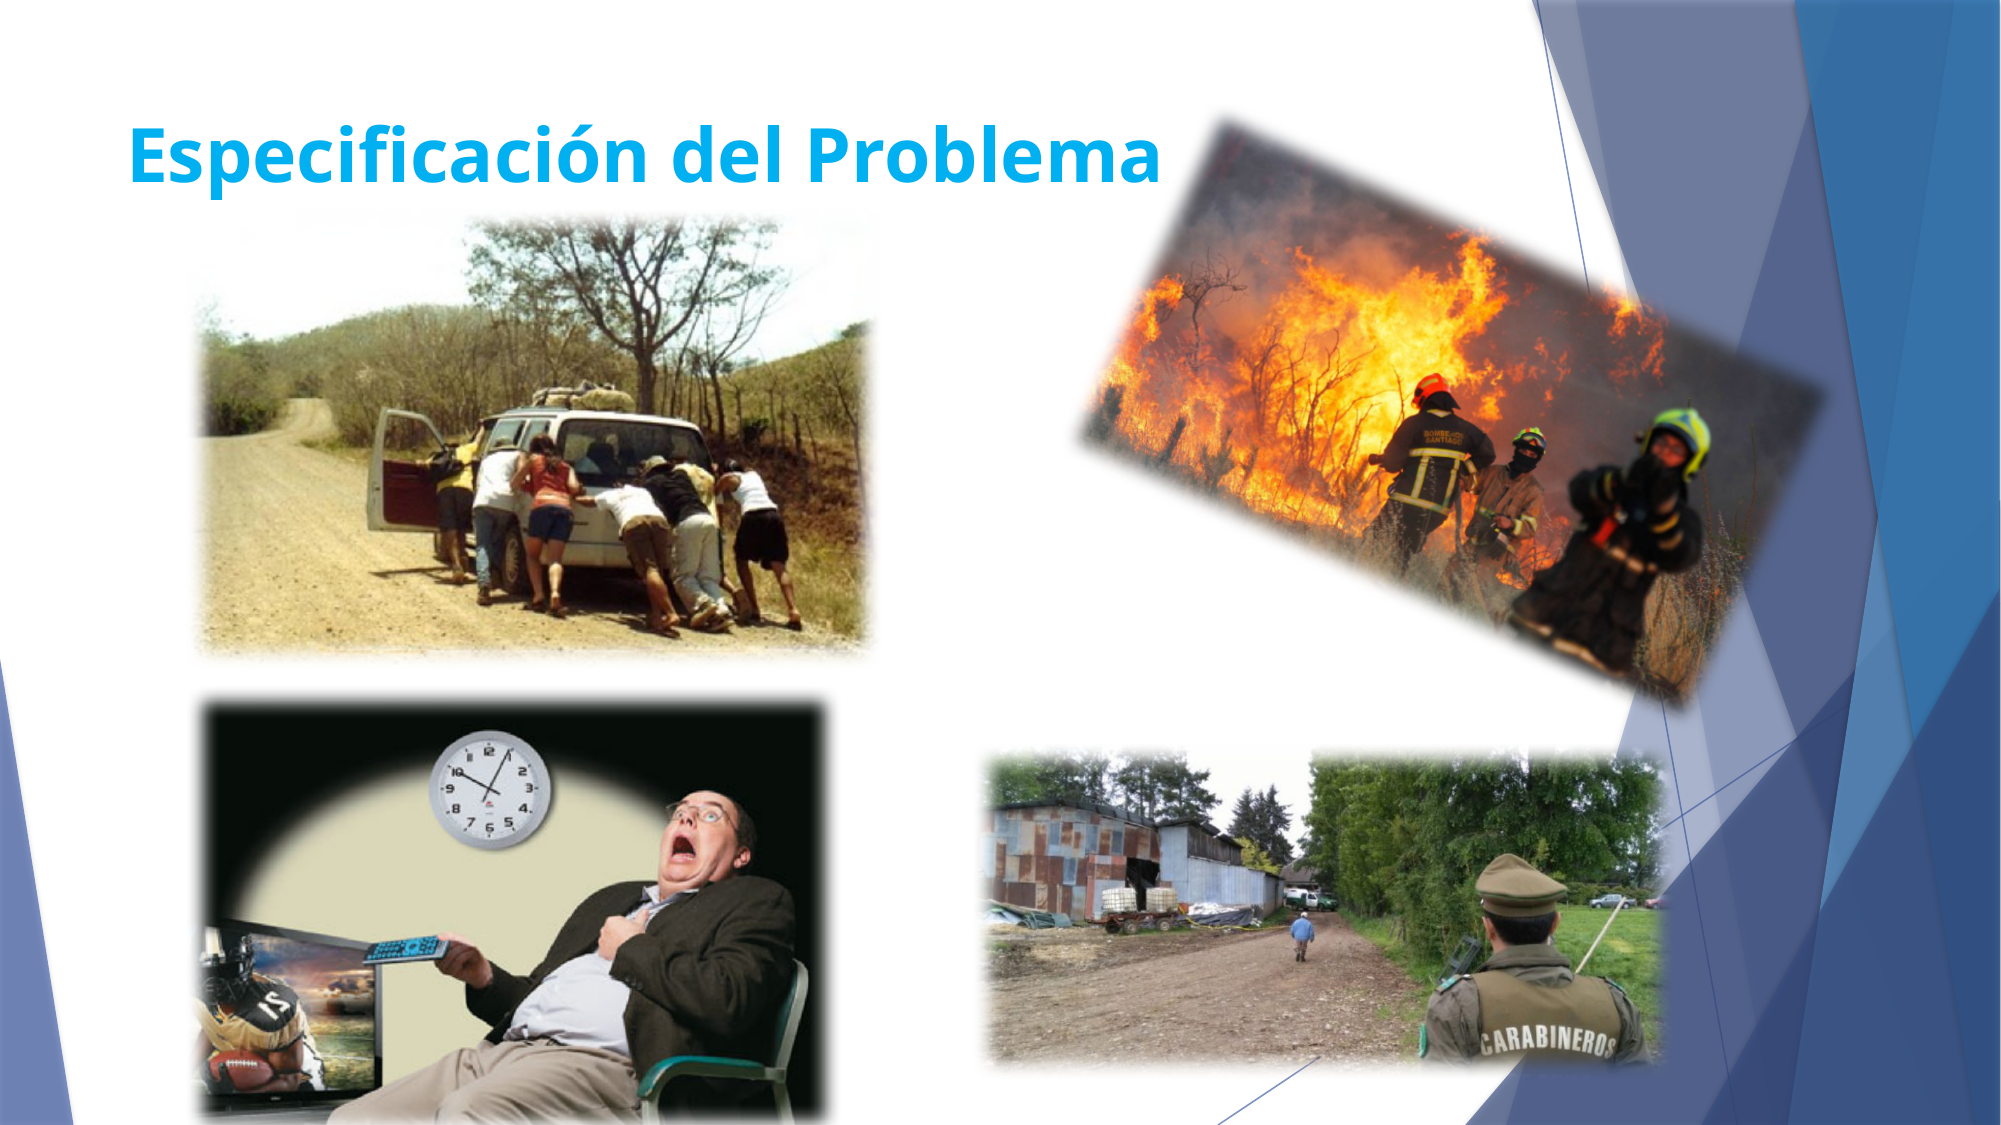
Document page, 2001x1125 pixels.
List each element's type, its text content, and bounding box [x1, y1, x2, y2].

picture [1094, 136, 1817, 699]
picture [972, 742, 1676, 1081]
title Especificación del Problema [111, 99, 1522, 317]
picture [184, 684, 842, 1125]
picture [184, 207, 883, 671]
